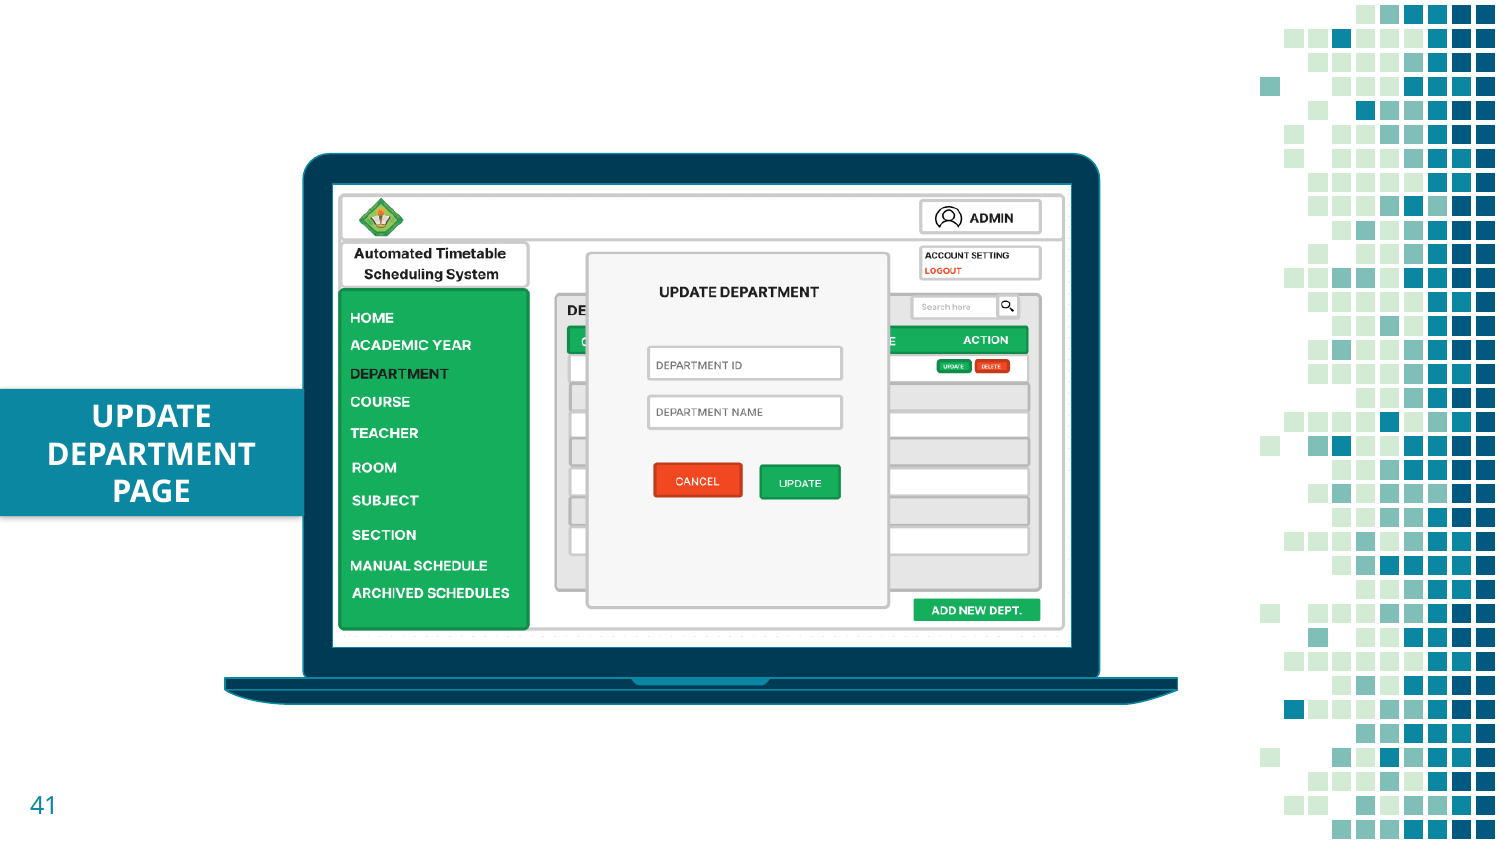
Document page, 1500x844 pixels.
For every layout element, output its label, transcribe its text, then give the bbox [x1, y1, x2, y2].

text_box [224, 153, 1178, 705]
text_box UPDATE DEPARTMENT PAGE [0, 386, 219, 519]
slide_number 41 [15, 774, 105, 839]
picture [333, 186, 1070, 638]
